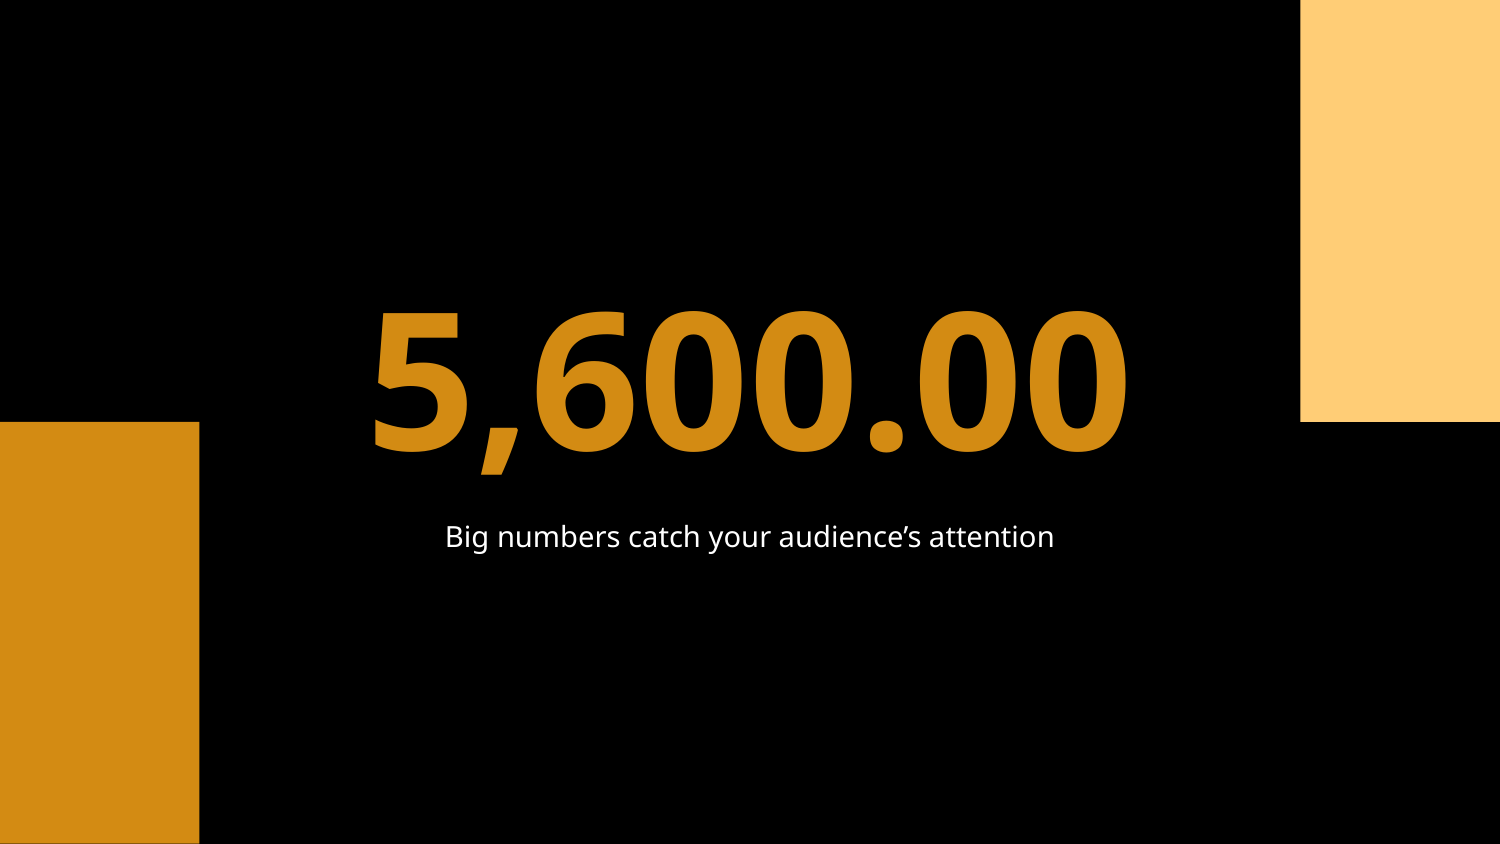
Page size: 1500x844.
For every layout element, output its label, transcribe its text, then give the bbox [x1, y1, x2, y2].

title 5,600.00 [116, 231, 1383, 504]
list Big numbers catch your audience’s attention [117, 503, 1384, 613]
